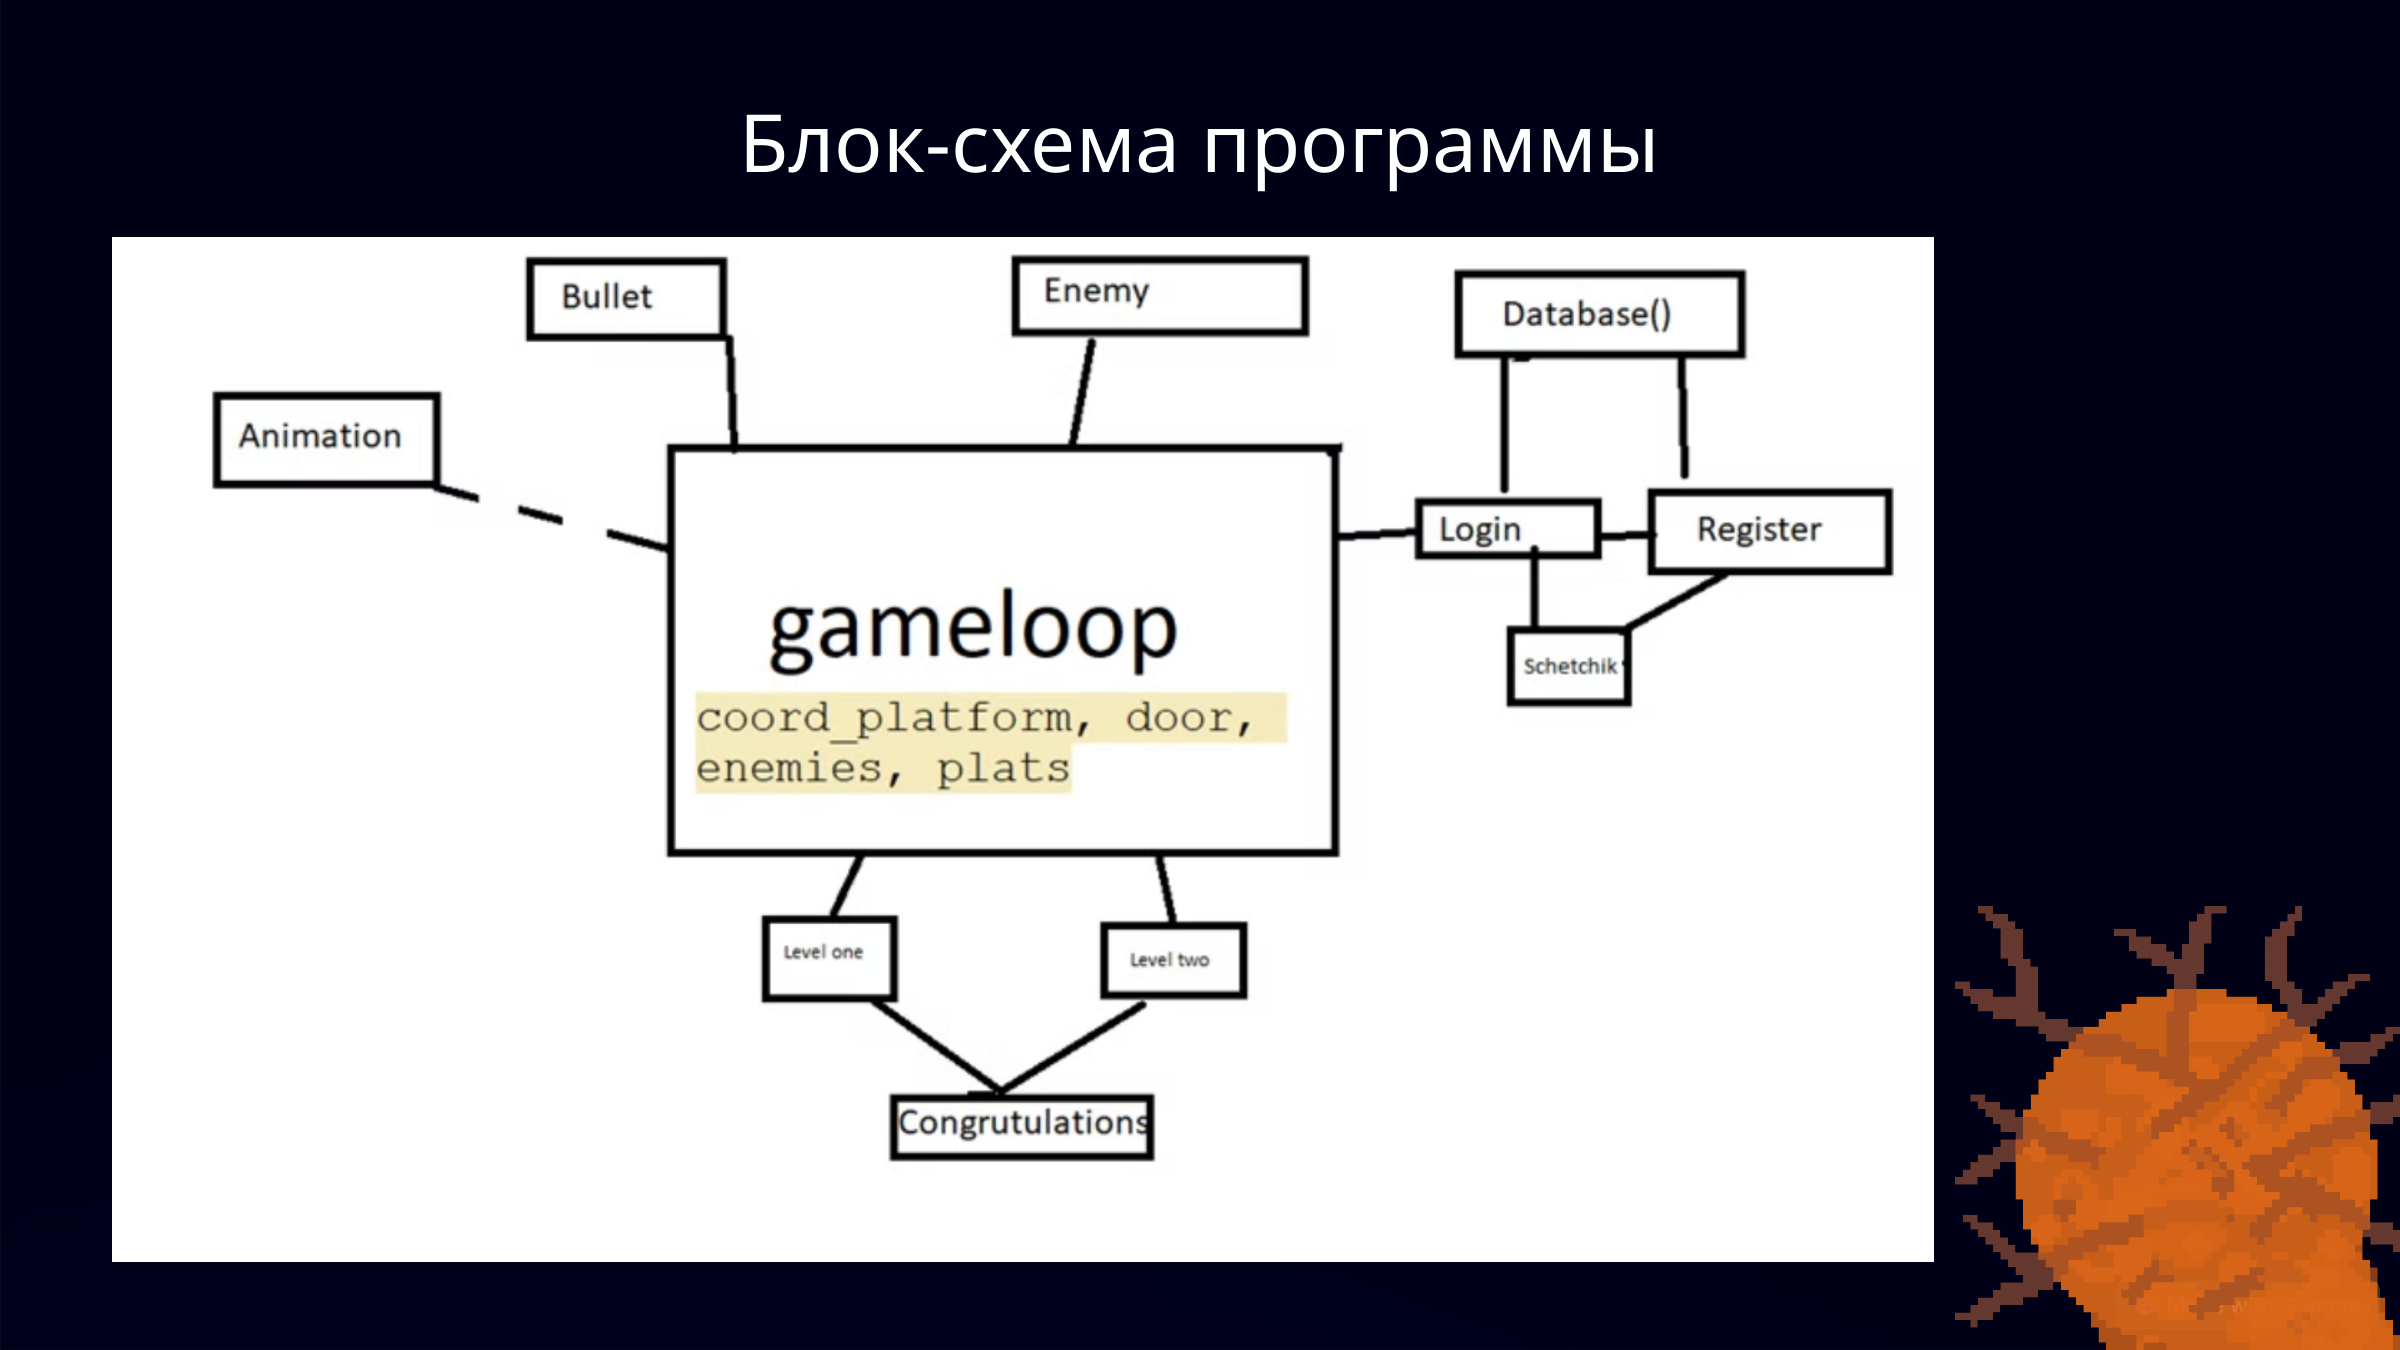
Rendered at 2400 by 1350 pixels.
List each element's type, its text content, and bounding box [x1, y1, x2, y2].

picture [112, 237, 1934, 1262]
picture [1955, 906, 2400, 1350]
text_box Блок-схема программы [746, 88, 1654, 190]
